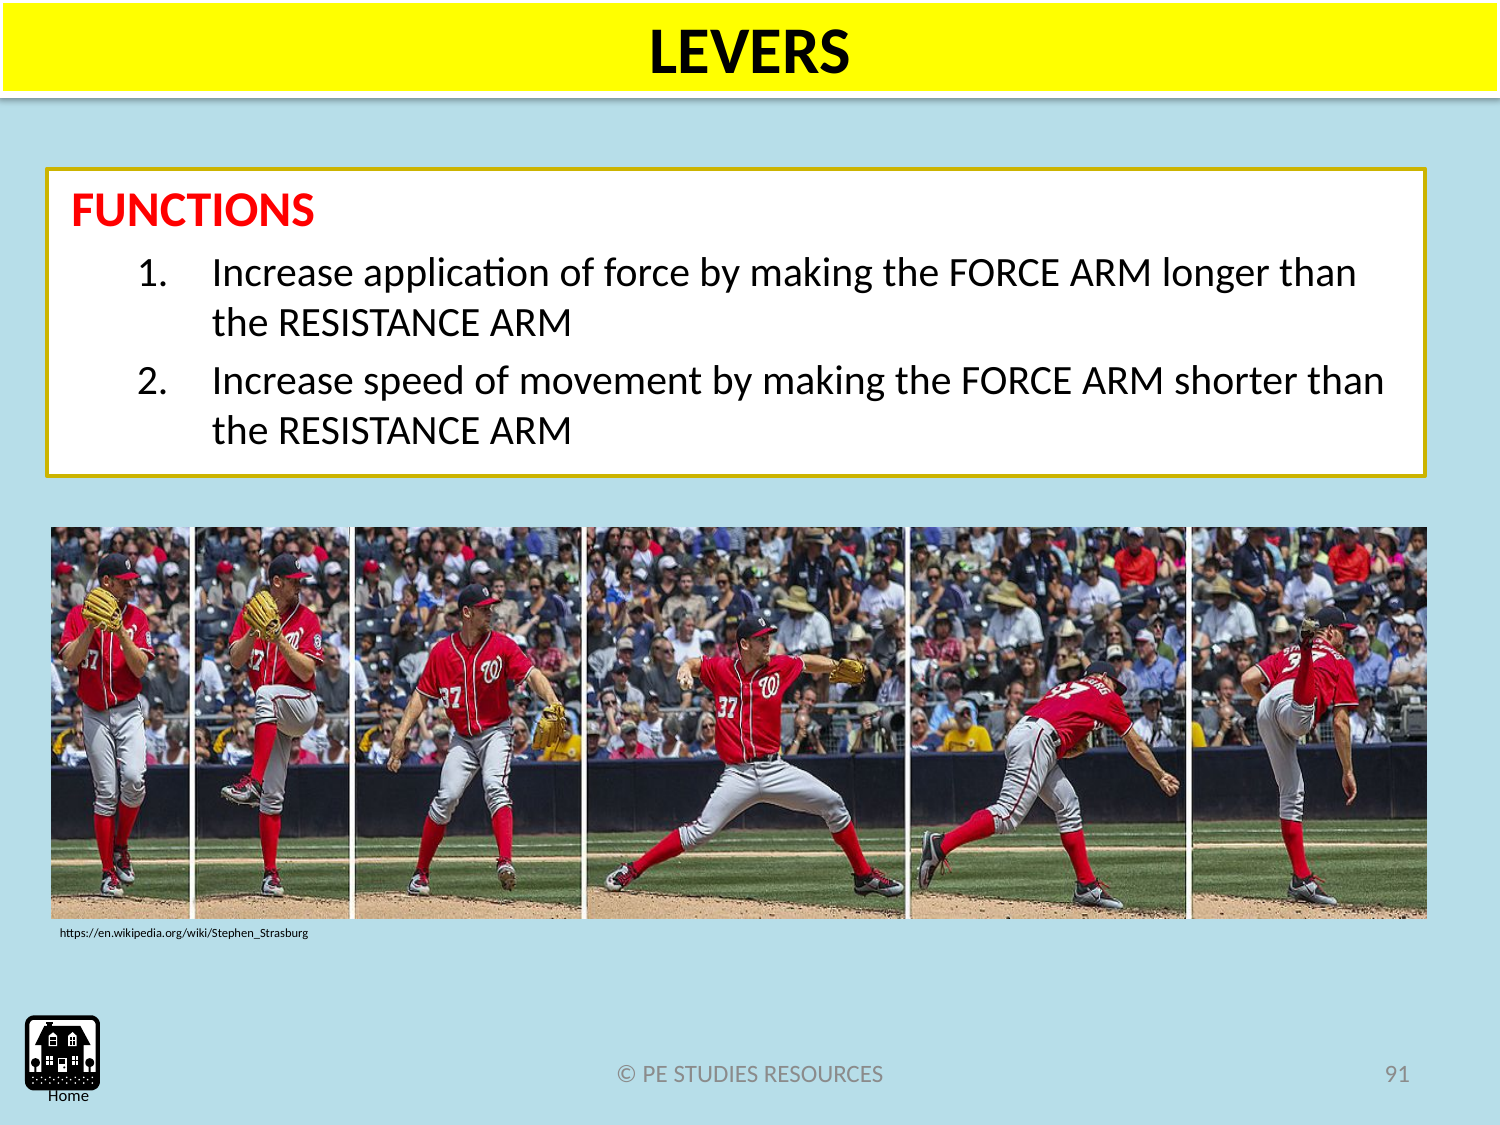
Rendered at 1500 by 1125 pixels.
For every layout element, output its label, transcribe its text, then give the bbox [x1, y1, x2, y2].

text_box https://en.wikipedia.org/wiki/Stephen_Strasburg [45, 921, 795, 948]
footer © PE STUDIES RESOURCES [512, 1042, 988, 1103]
text_box Home [0, 1077, 138, 1113]
slide_number 91 [1074, 1042, 1425, 1103]
picture [24, 1015, 101, 1091]
list FUNCTIONS Increase application of force by making the FORCE ARM longer than the RESISTANCE ARM Increase speed of movement by making the FORCE ARM shorter than the RESISTANCE ARM [45, 167, 1427, 478]
picture [50, 526, 1427, 920]
text_box LEVERS [0, 0, 1500, 98]
